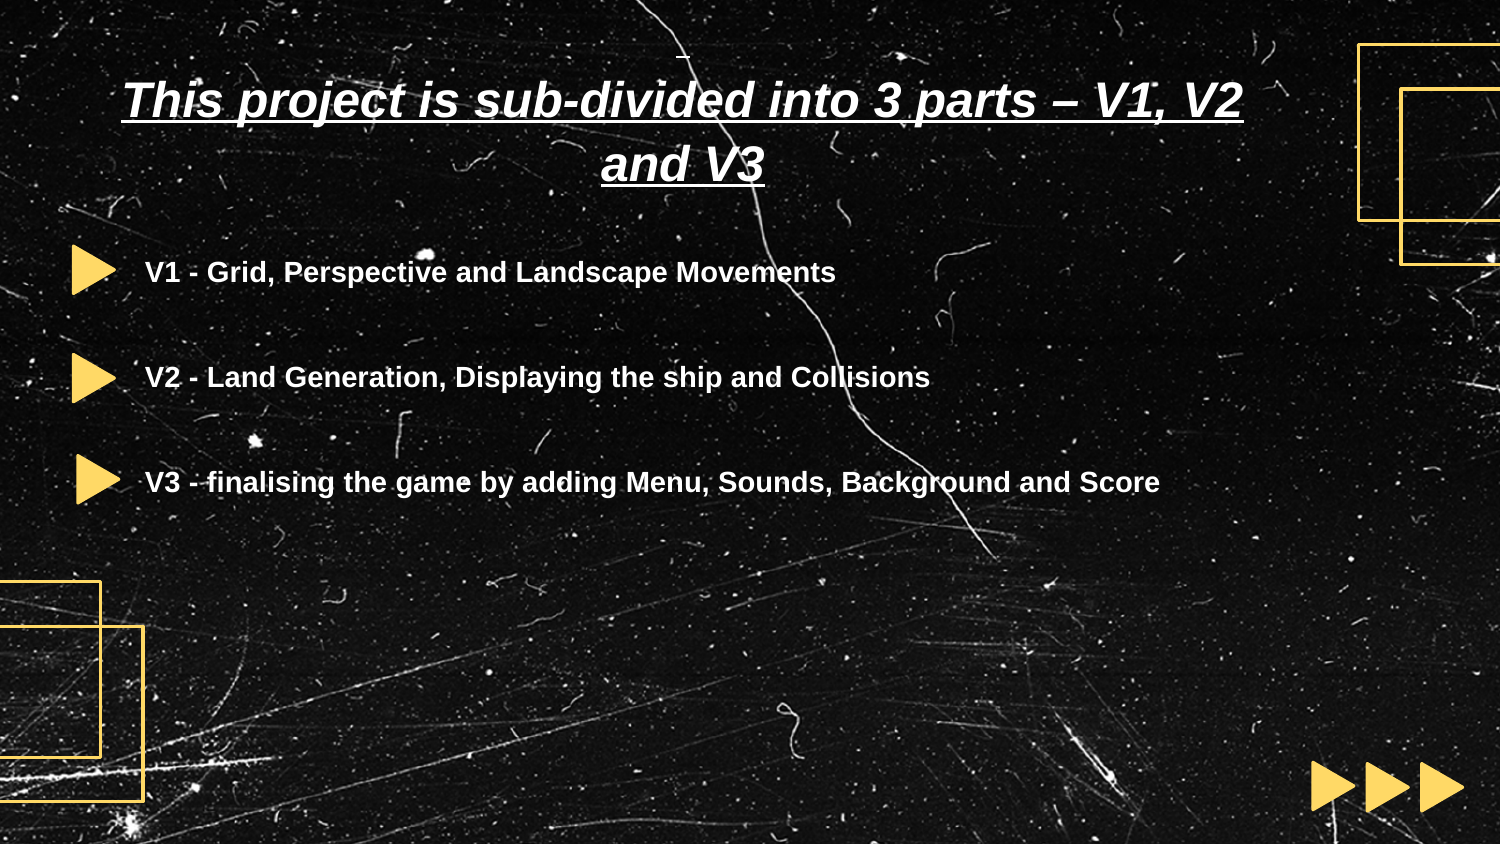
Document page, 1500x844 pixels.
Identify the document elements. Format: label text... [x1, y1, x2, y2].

text_box [73, 246, 115, 294]
text_box V1 - Grid, Perspective and Landscape Movements V2 - Land Generation, Displaying the ship and Collisions V3 - finalising the game by adding Menu, Sounds, Background and Score [83, 246, 1342, 541]
picture [1403, 222, 1500, 263]
picture [1360, 46, 1500, 219]
picture [0, 0, 1500, 844]
picture [0, 628, 99, 756]
text_box [77, 455, 119, 503]
text_box [73, 354, 115, 402]
picture [0, 628, 141, 800]
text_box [1312, 762, 1463, 812]
picture [1403, 91, 1500, 219]
picture [0, 583, 99, 625]
title This project is sub-divided into 3 parts – V1, V2 and V3 [65, 8, 1300, 118]
